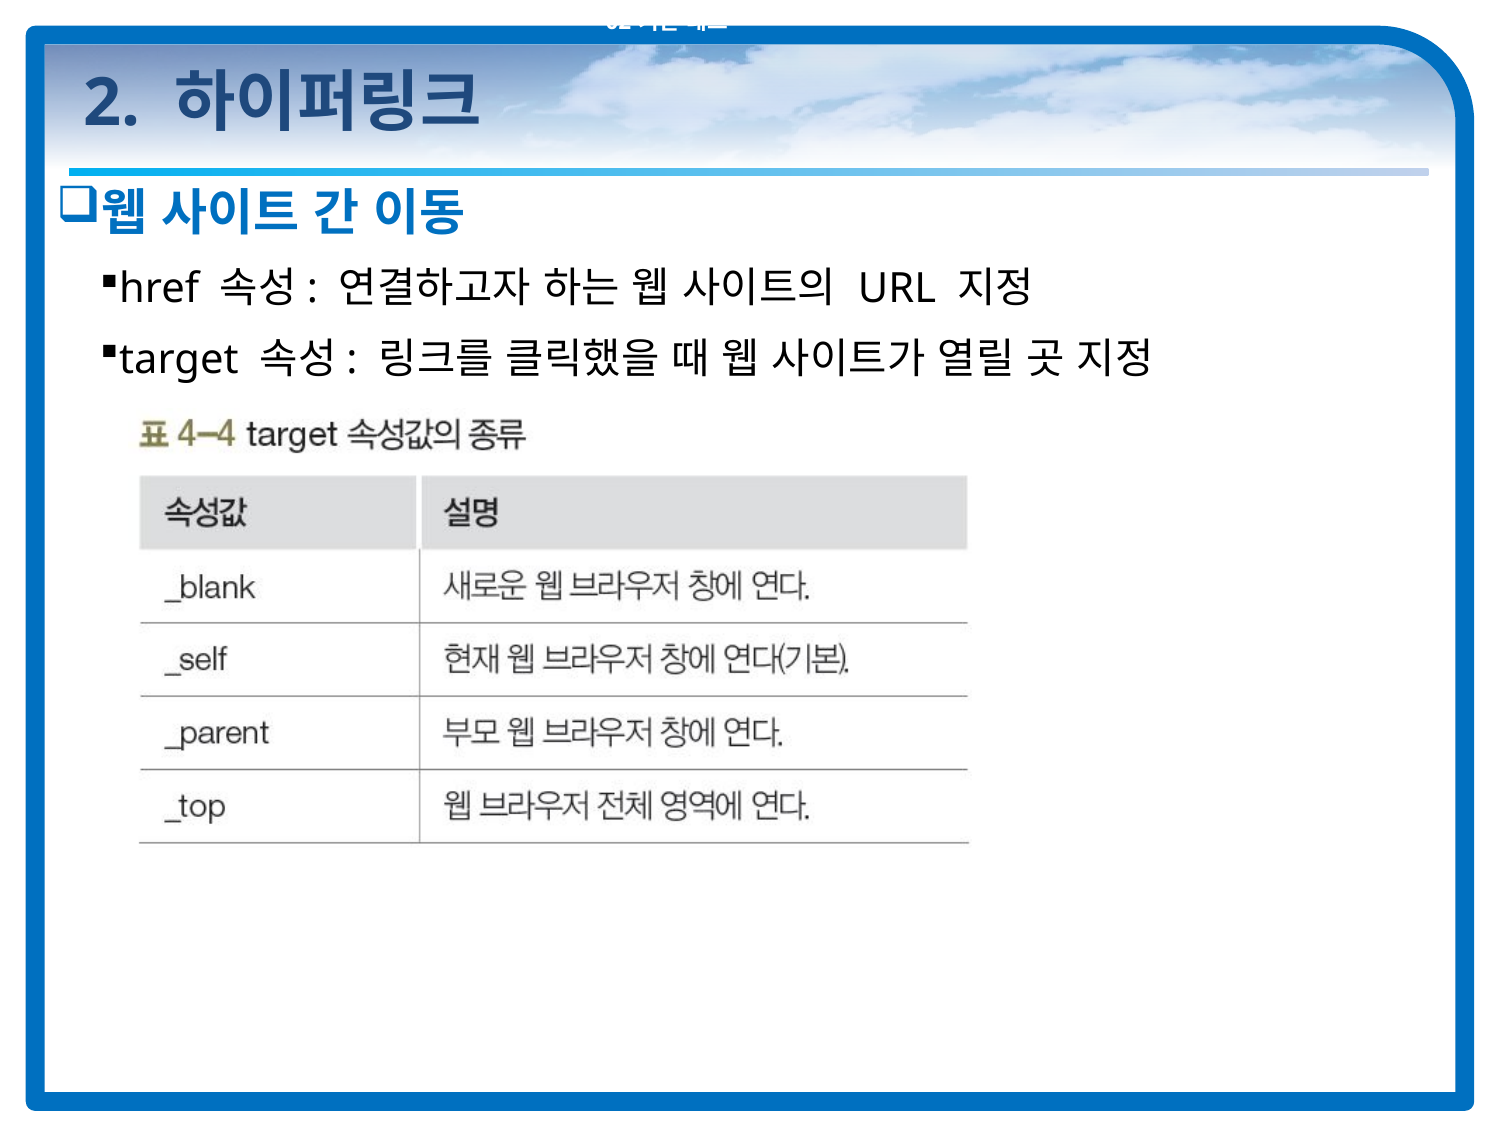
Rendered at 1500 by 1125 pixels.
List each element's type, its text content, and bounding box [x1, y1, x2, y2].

title 2. 하이퍼링크 [68, 35, 1419, 163]
picture [127, 408, 980, 855]
list 웹 사이트 간 이동 href 속성: 연결하고자 하는 웹 사이트의 URL 지정 target 속성: 링크를 클릭했을 때 웹 사이트가 열릴 곳 지정 [41, 172, 1459, 327]
text_box 02 기본 태그 [0, 0, 743, 43]
